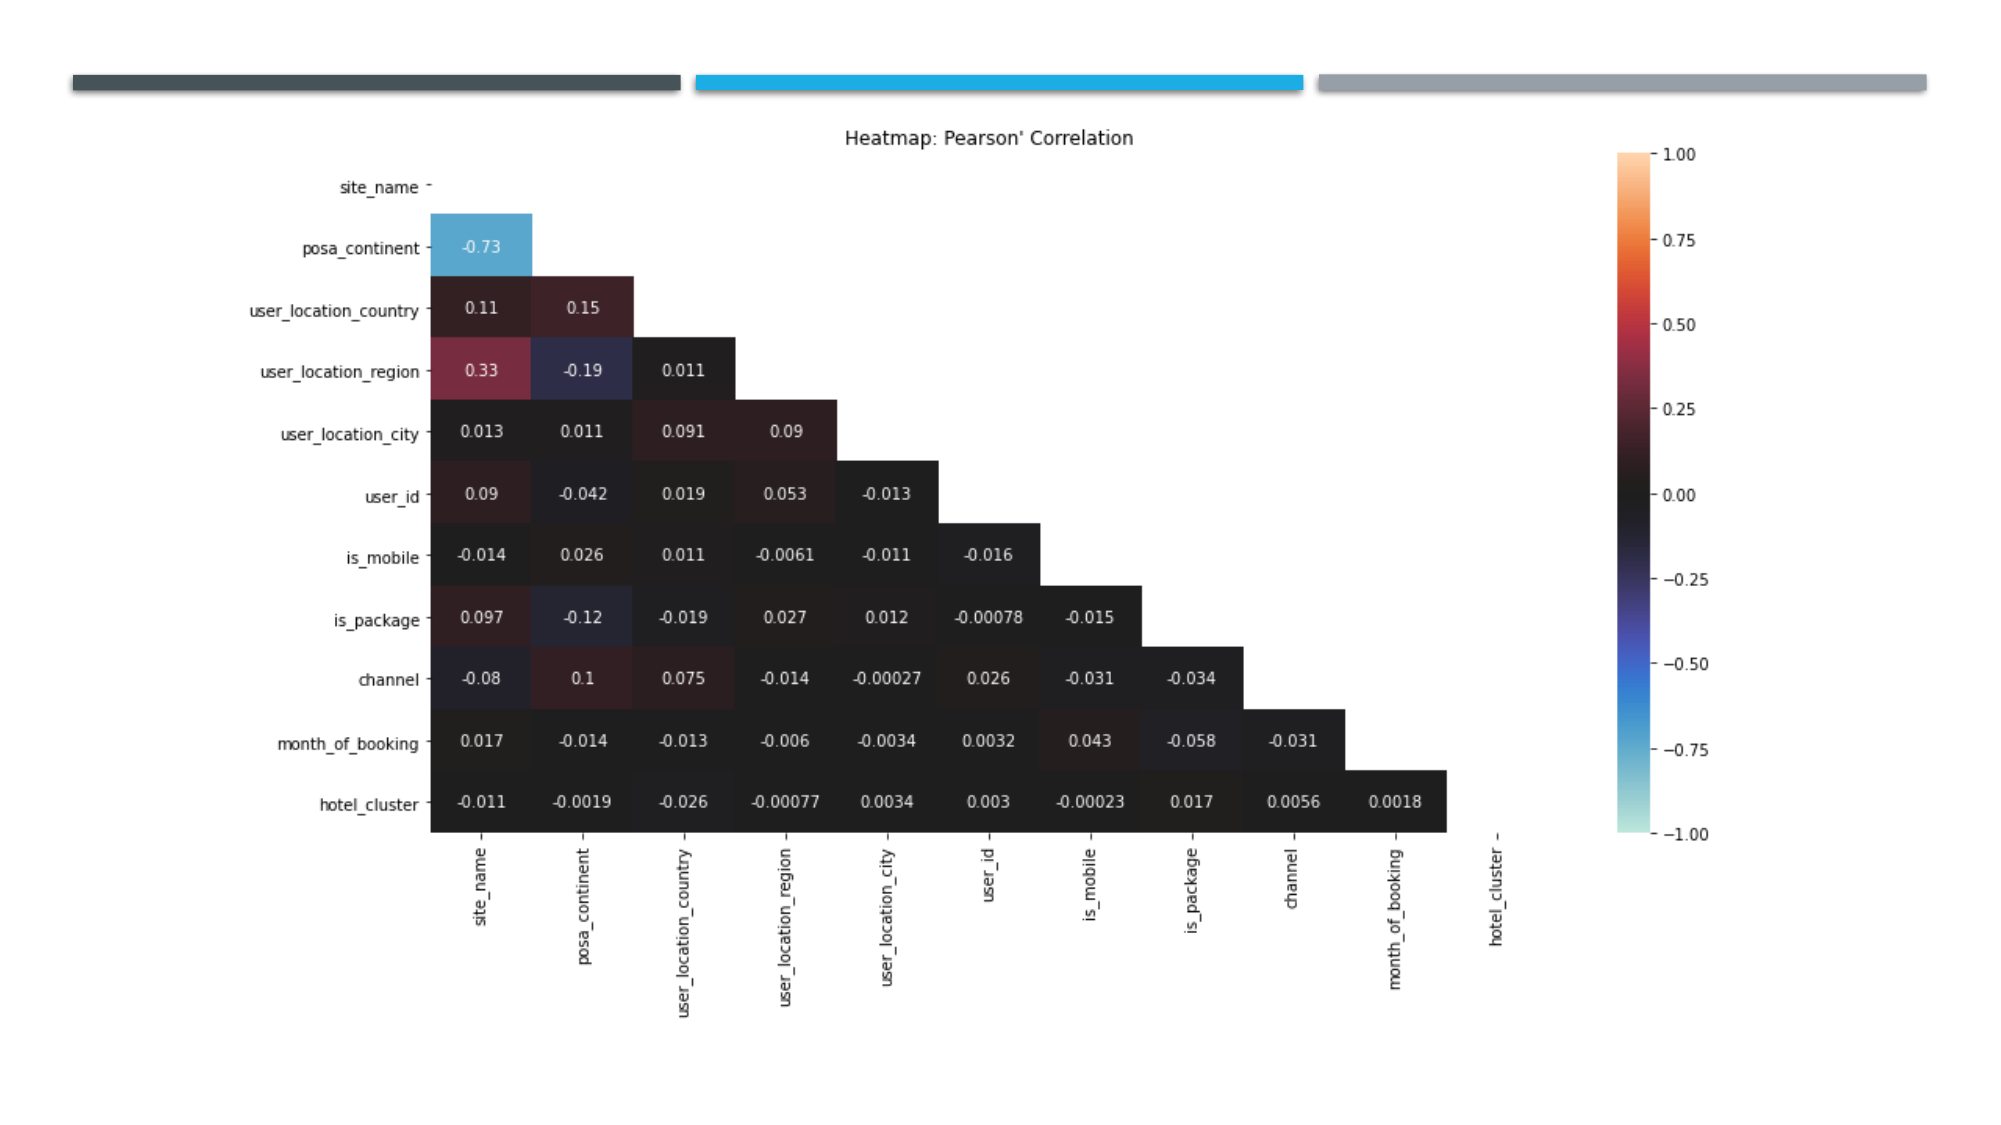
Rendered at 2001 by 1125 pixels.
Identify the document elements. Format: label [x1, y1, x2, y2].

picture [247, 116, 1753, 1045]
